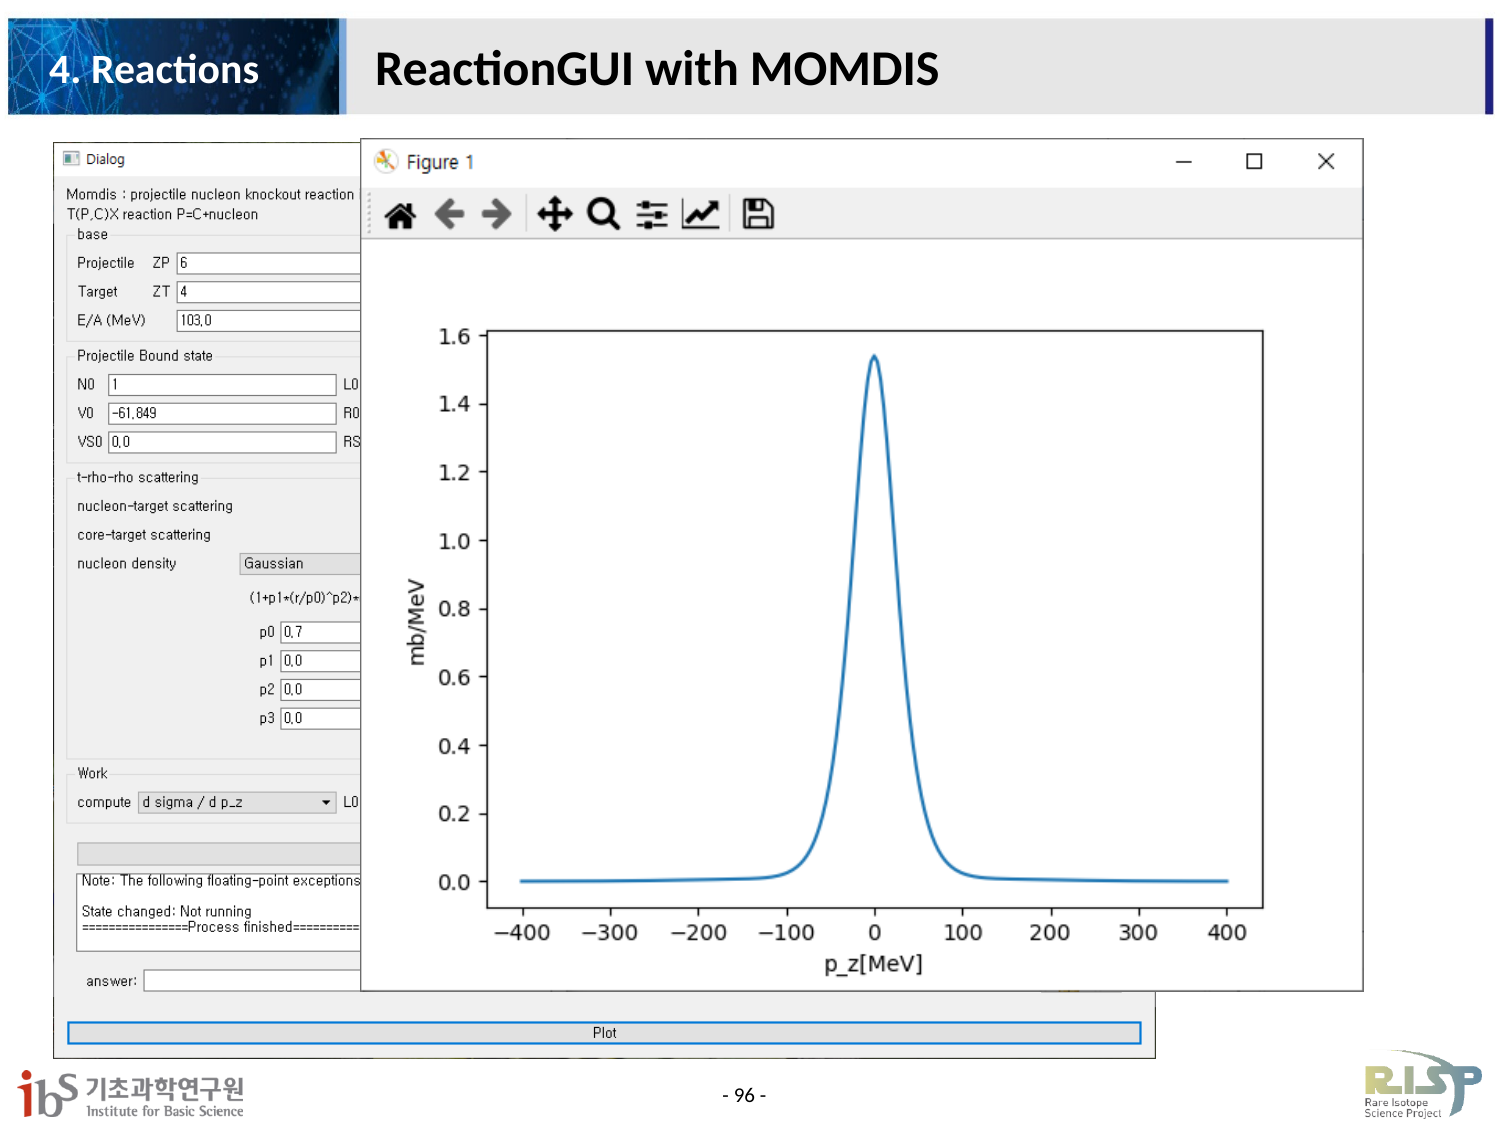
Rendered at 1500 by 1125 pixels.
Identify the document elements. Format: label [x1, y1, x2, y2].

picture [52, 138, 1364, 1059]
picture [17, 1070, 243, 1117]
picture [2, 10, 1500, 130]
picture [1364, 1049, 1482, 1119]
